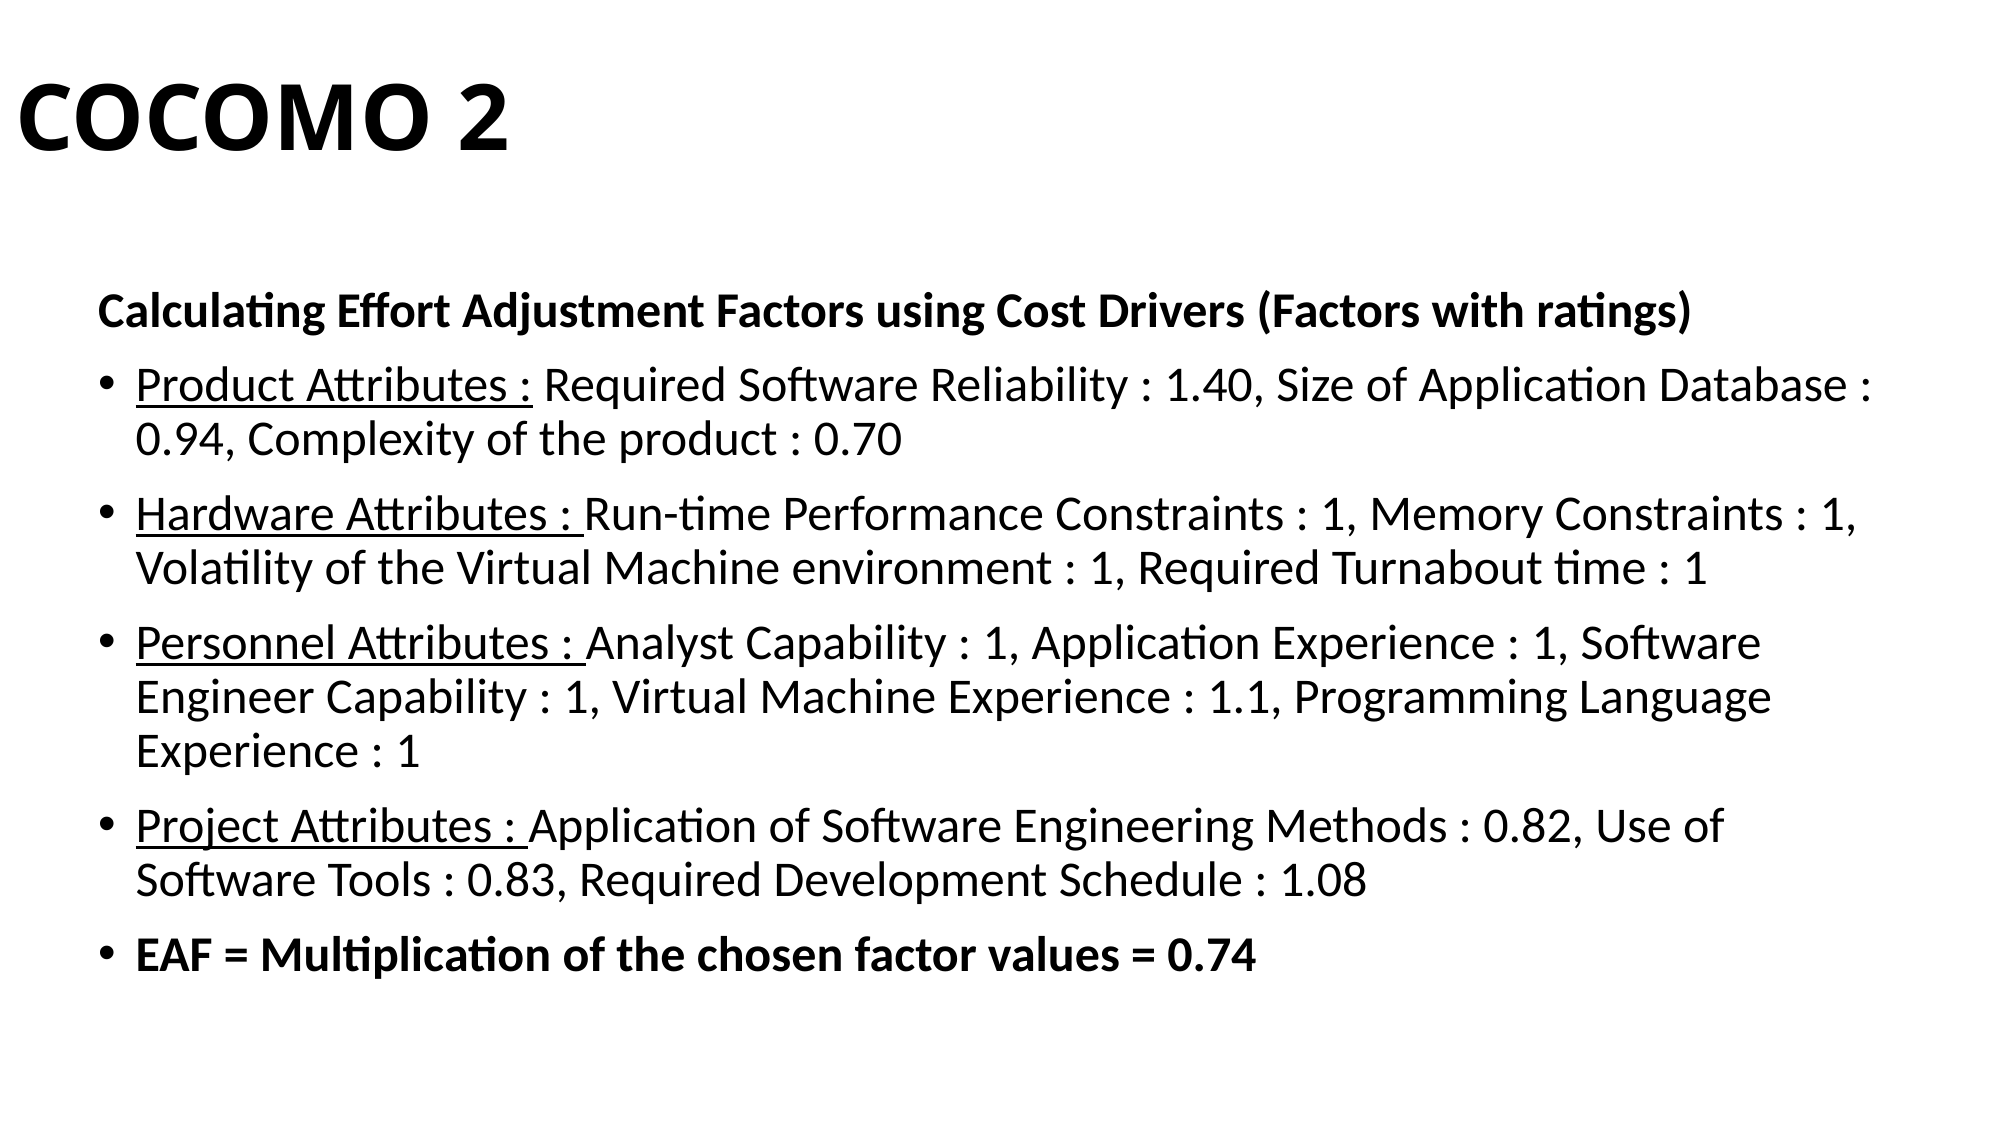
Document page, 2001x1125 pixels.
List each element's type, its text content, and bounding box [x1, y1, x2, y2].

title COCOMO 2 [0, 0, 970, 242]
list Calculating Effort Adjustment Factors using Cost Drivers (Factors with ratings) Product Attributes : Required Software Reliability : 1.40, Size of Application Database : 0.94, Complexity of the product : 0.70 Hardware Attributes : Run-time Performance Constraints : 1, Memory Constraints : 1, Volatility of the Virtual Machine environment : 1, Required Turnabout time : 1 Personnel Attributes : Analyst Capability : 1, Application Experience : 1, Software Engineer Capability : 1, Virtual Machine Experience : 1.1, Programming Language Experience : 1 Project Attributes : Application of Software Engineering Methods : 0.82, Use of Software Tools : 0.83, Required Development Schedule : 1.08 EAF = Multiplication of the chosen factor values = 0.74 [83, 210, 1917, 1125]
